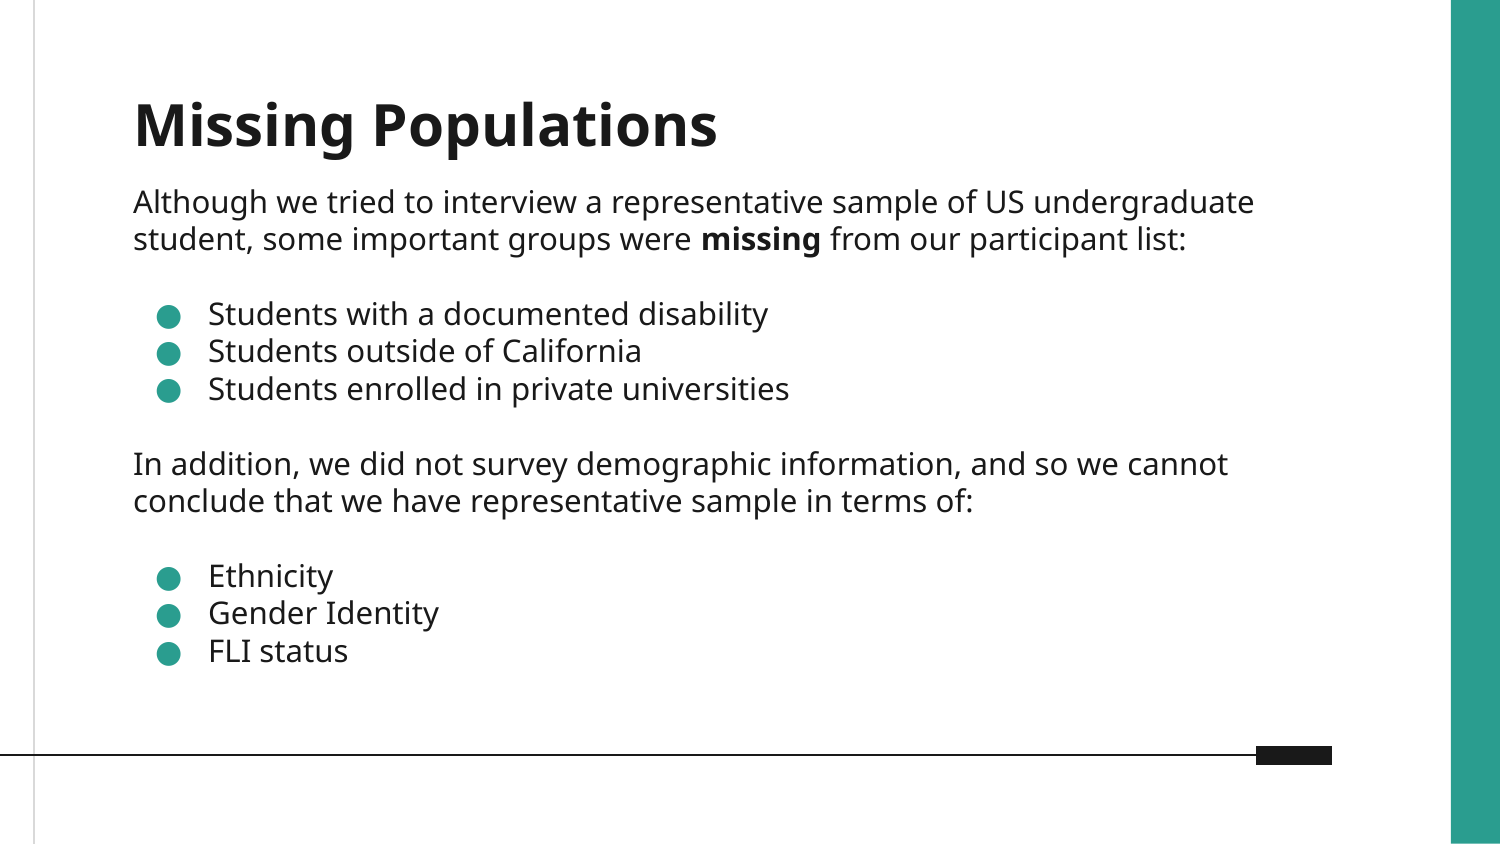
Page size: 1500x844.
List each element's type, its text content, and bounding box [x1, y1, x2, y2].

list Although we tried to interview a representative sample of US undergraduate student, some important groups were missing from our participant list: Students with a documented disability Students outside of California Students enrolled in private universities In addition, we did not survey demographic information, and so we cannot conclude that we have representative sample in terms of: Ethnicity Gender Identity FLI status [118, 166, 1382, 756]
title Missing Populations [118, 72, 1382, 166]
